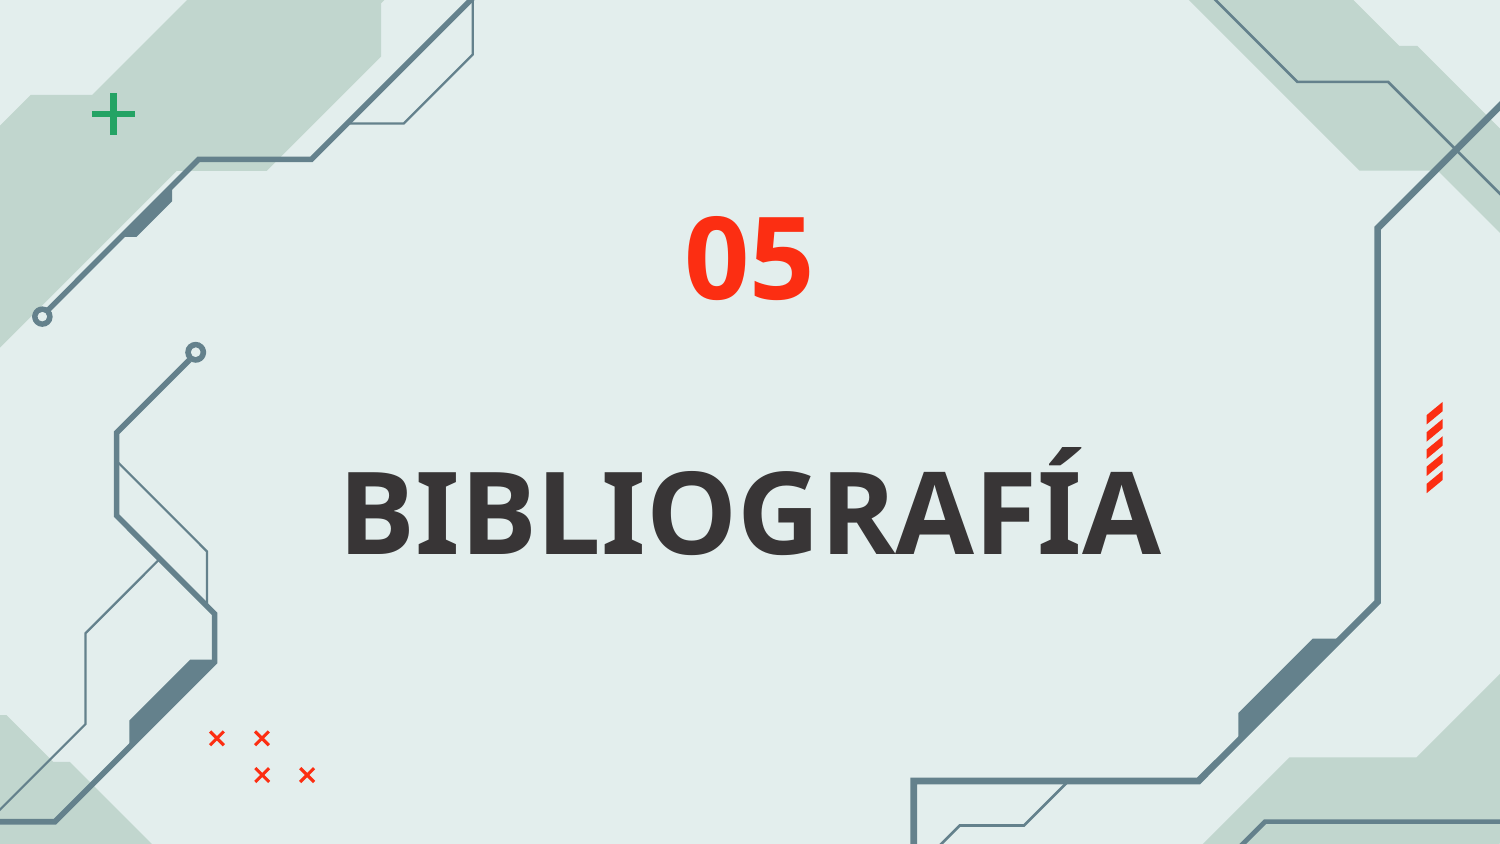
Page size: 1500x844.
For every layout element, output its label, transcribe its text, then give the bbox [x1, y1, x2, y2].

title 05 [627, 190, 873, 318]
title BIBLIOGRAFÍA [176, 363, 1324, 653]
